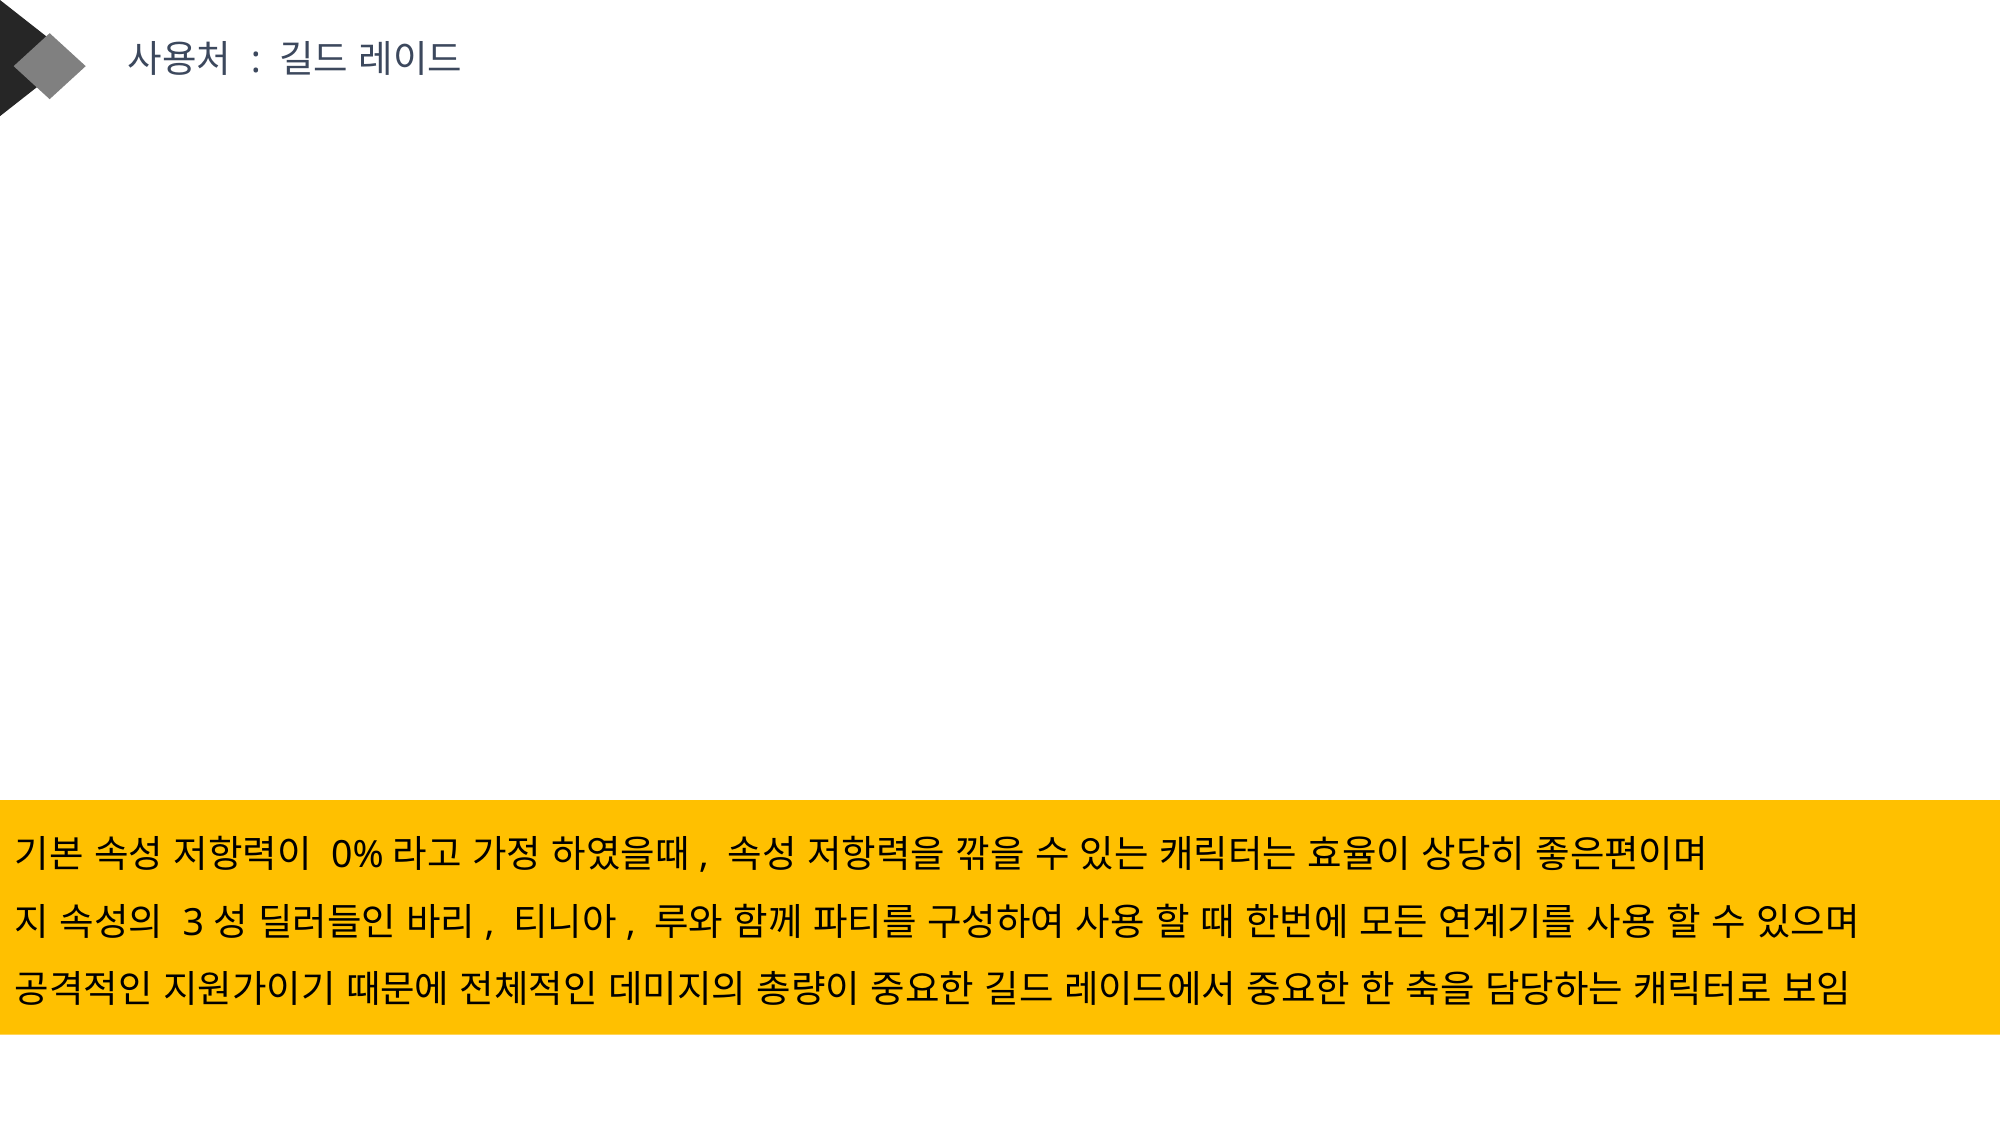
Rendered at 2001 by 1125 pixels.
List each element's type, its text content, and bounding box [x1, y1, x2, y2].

text_box 사용처 : 길드 레이드 [113, 27, 634, 88]
text_box 기본 속성 저항력이 0%라고 가정 하였을때, 속성 저항력을 깎을 수 있는 캐릭터는 효율이 상당히 좋은편이며 지 속성의 3성 딜러들인 바리, 티니아, 루와 함께 파티를 구성하여 사용 할 때 한번에 모든 연계기를 사용 할 수 있으며 공격적인 지원가이기 때문에 전체적인 데미지의 총량이 중요한 길드 레이드에서 중요한 한 축을 담당하는 캐릭터로 보임 [0, 799, 2000, 1036]
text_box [0, 0, 86, 117]
